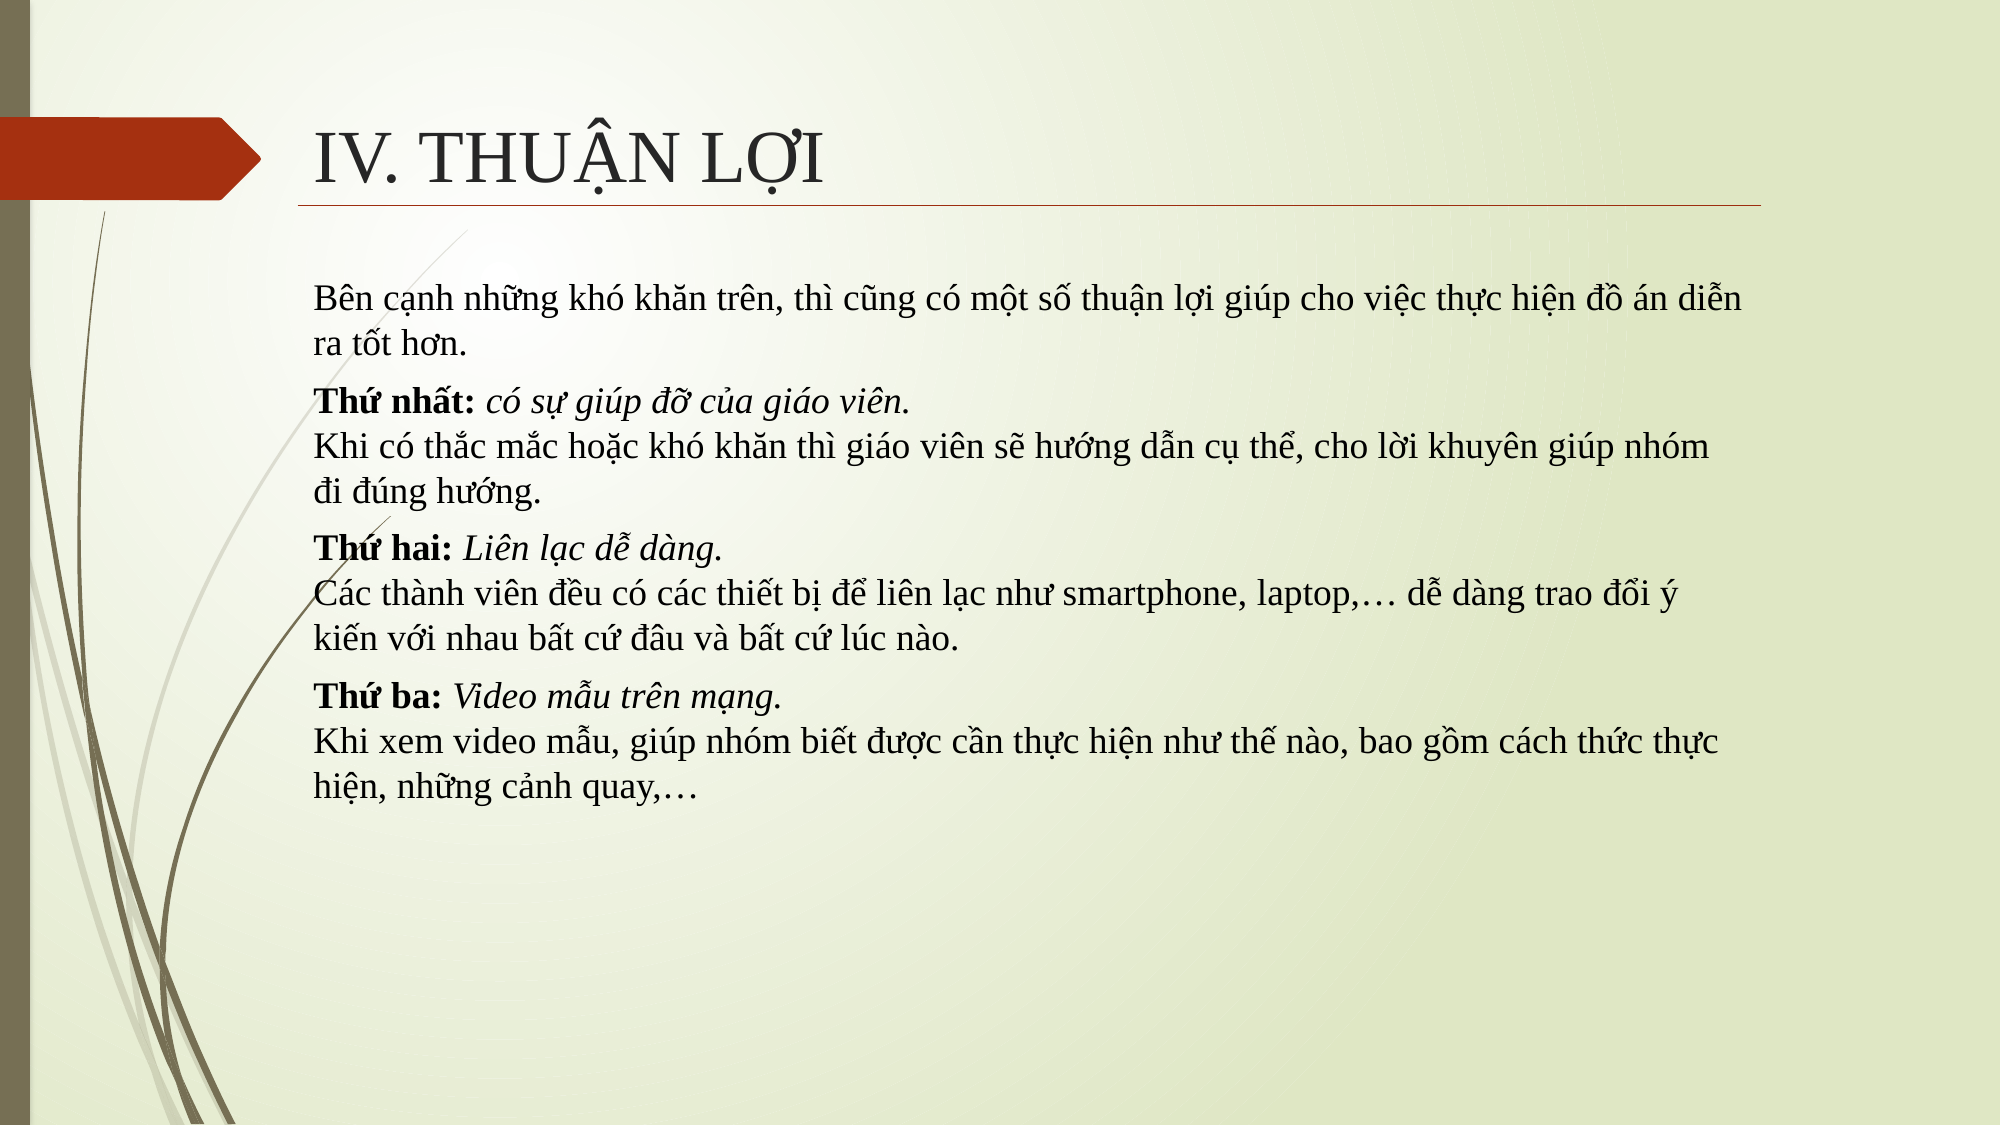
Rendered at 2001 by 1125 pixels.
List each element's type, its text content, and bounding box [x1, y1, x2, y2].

text_box IV. THUẬN LỢI [298, 206, 1761, 265]
text_box IV. THUẬN LỢI [298, 100, 1761, 205]
text_box Bên cạnh những khó khăn trên, thì cũng có một số thuận lợi giúp cho việc thực hiện đồ án diễn ra tốt hơn. Thứ nhất: có sự giúp đỡ của giáo viên. Khi có thắc mắc hoặc khó khăn thì giáo viên sẽ hướng dẫn cụ thể, cho lời khuyên giúp nhóm đi đúng hướng. Thứ hai: Liên lạc dễ dàng. Các thành viên đều có các thiết bị để liên lạc như smartphone, laptop,… dễ dàng trao đổi ý kiến với nhau bất cứ đâu và bất cứ lúc nào. Thứ ba: Video mẫu trên mạng. Khi xem video mẫu, giúp nhóm biết được cần thực hiện như thế nào, bao gồm cách thức thực hiện, những cảnh quay,… [298, 265, 1761, 859]
